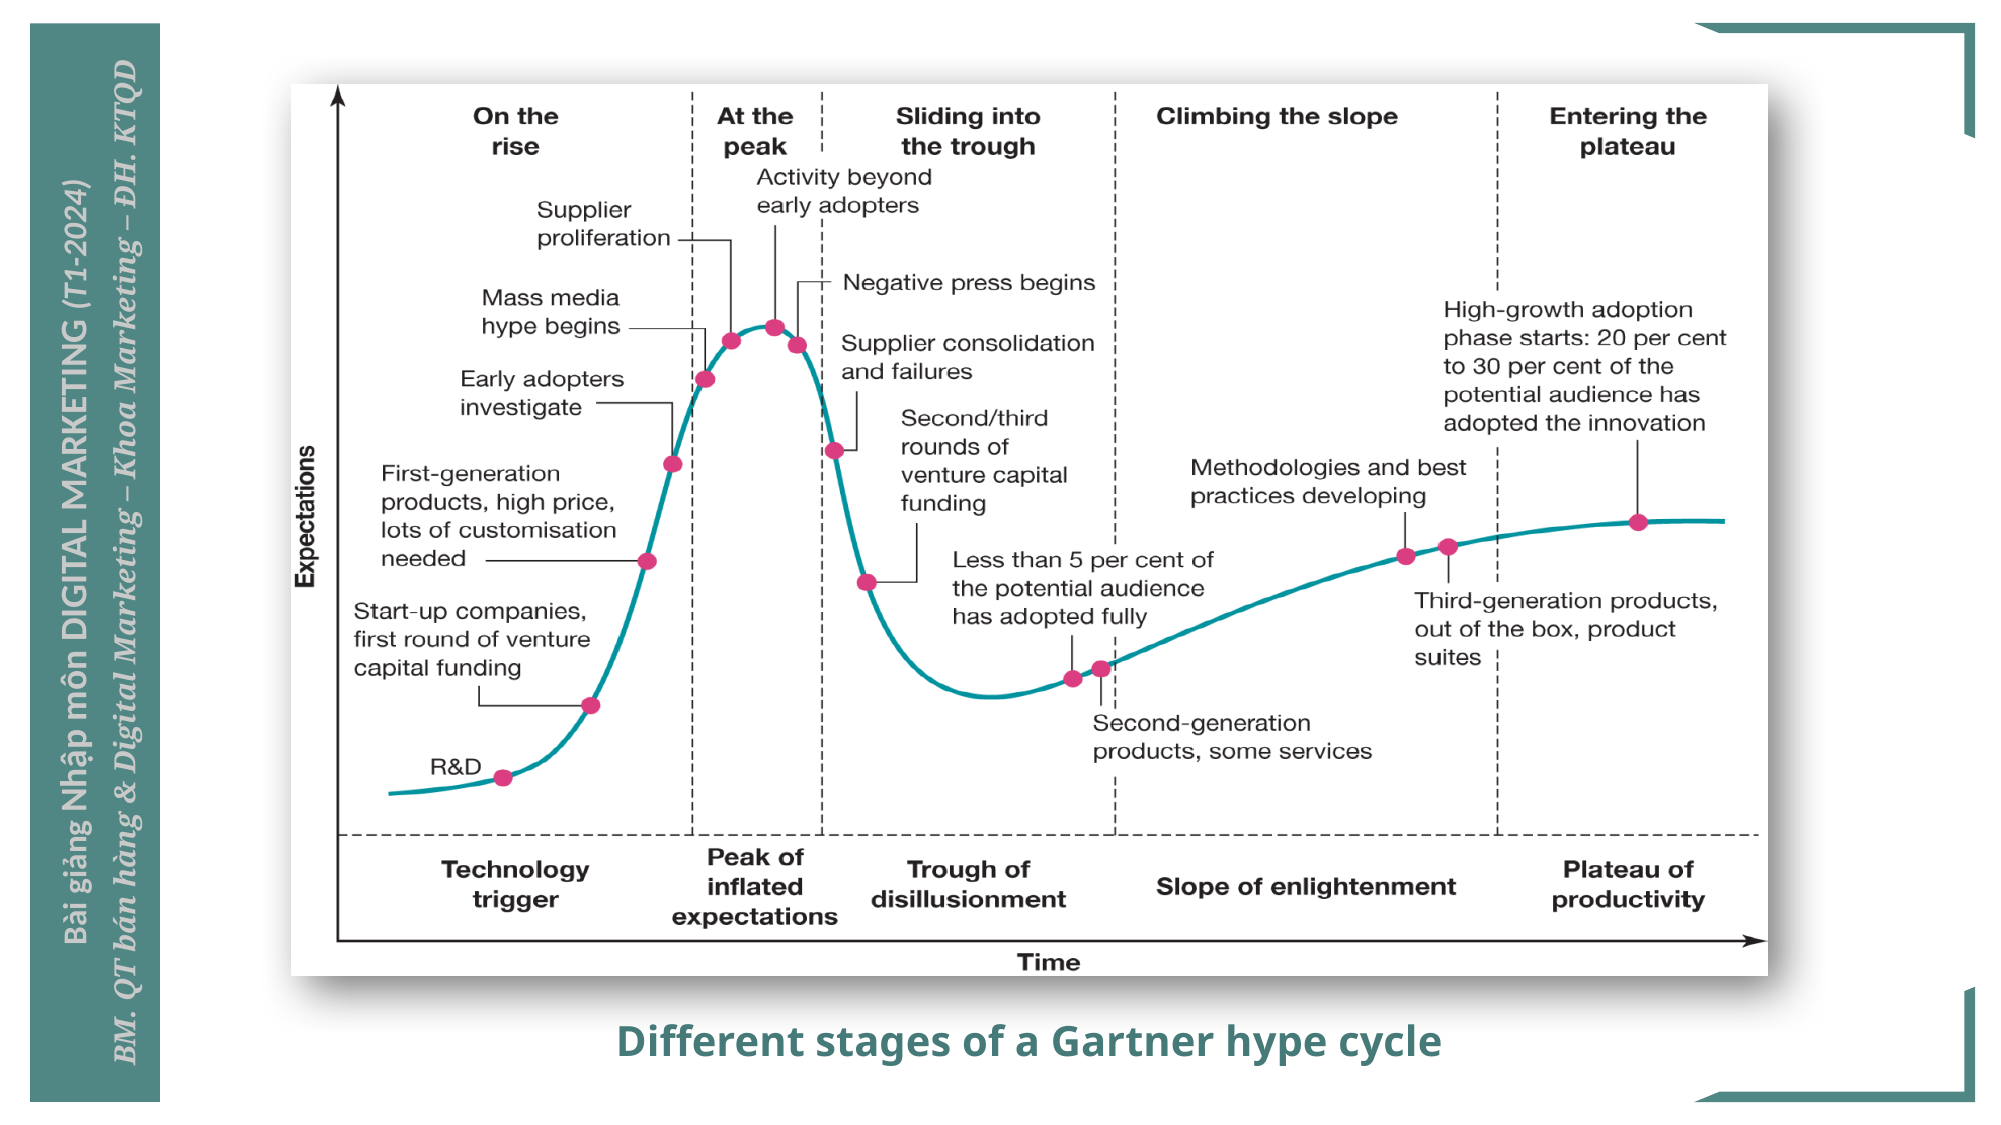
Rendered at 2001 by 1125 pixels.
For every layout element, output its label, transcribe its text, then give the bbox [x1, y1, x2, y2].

text_box Different stages of a Gartner hype cycle [354, 1013, 1705, 1122]
picture [291, 84, 1768, 976]
